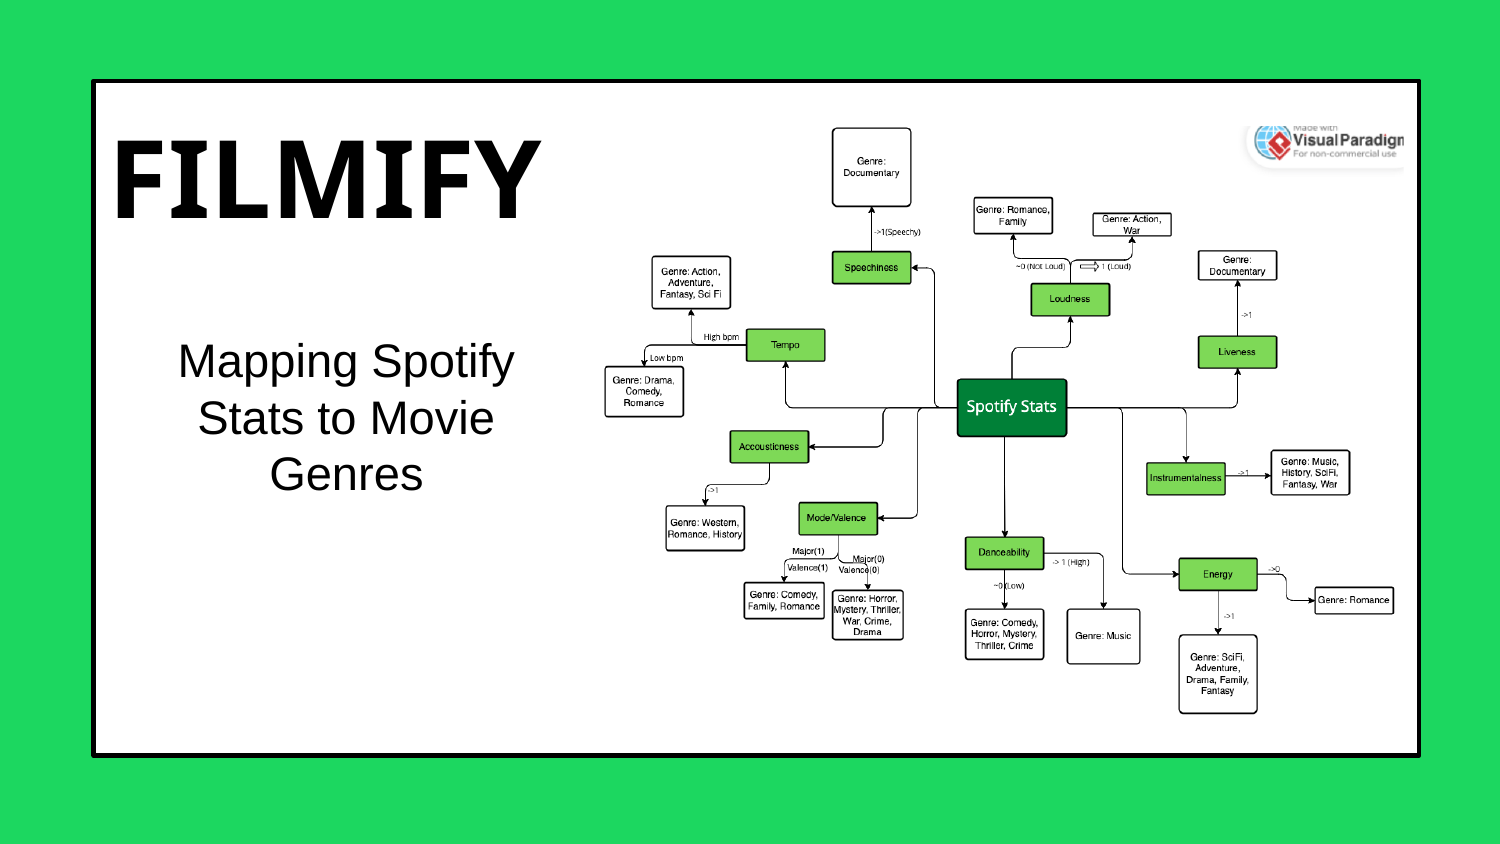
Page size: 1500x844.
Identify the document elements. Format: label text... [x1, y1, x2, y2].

title FILMIFY [93, 80, 600, 256]
subtitle Mapping Spotify Stats to Movie Genres [112, 315, 581, 529]
text_box a [93, 80, 1420, 756]
picture [598, 126, 1404, 717]
